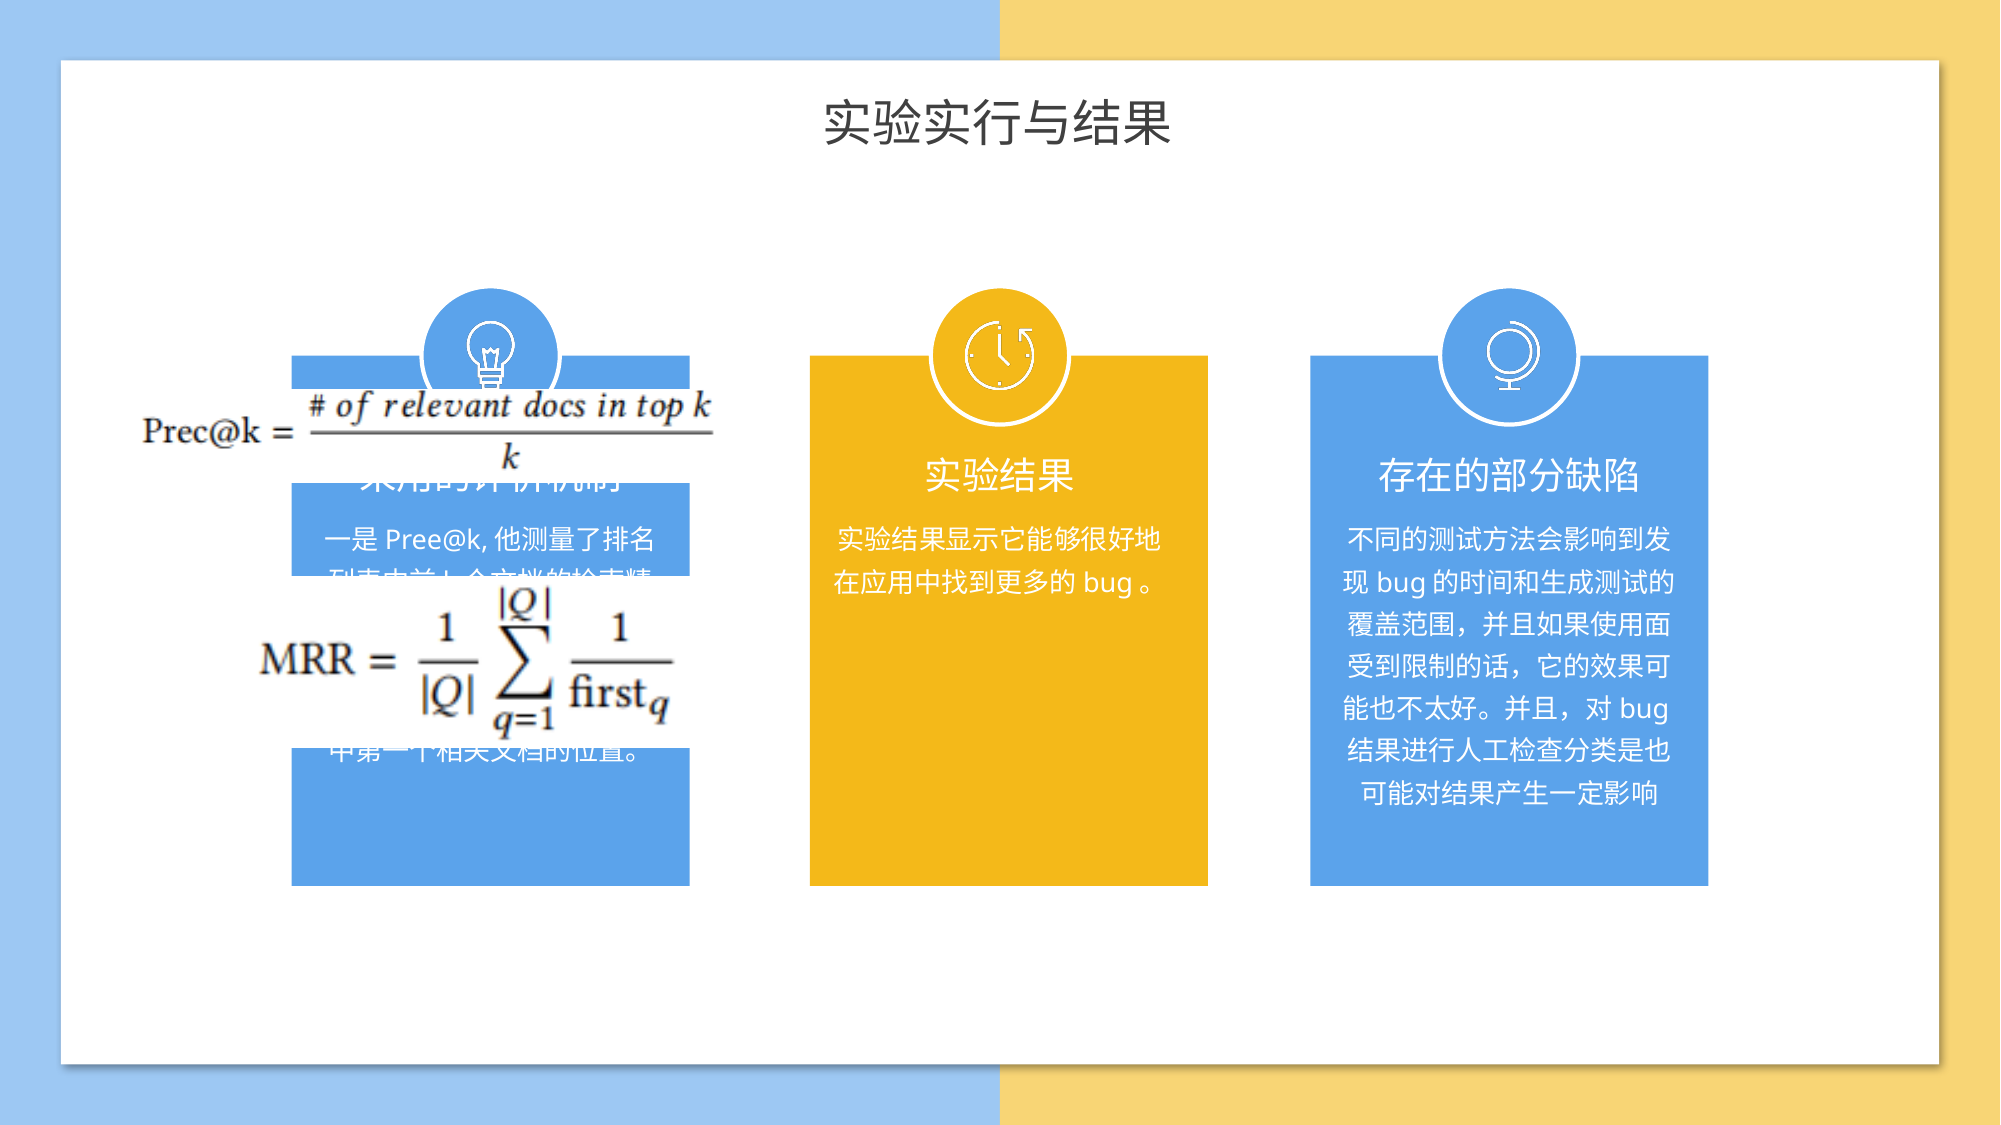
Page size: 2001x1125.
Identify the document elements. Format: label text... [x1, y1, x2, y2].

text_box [291, 483, 690, 576]
picture [102, 389, 757, 483]
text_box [291, 748, 690, 886]
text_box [809, 286, 1208, 886]
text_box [1310, 286, 1709, 886]
text_box 实验实行与结果 [671, 83, 1322, 159]
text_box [291, 286, 690, 389]
picture [214, 576, 708, 748]
